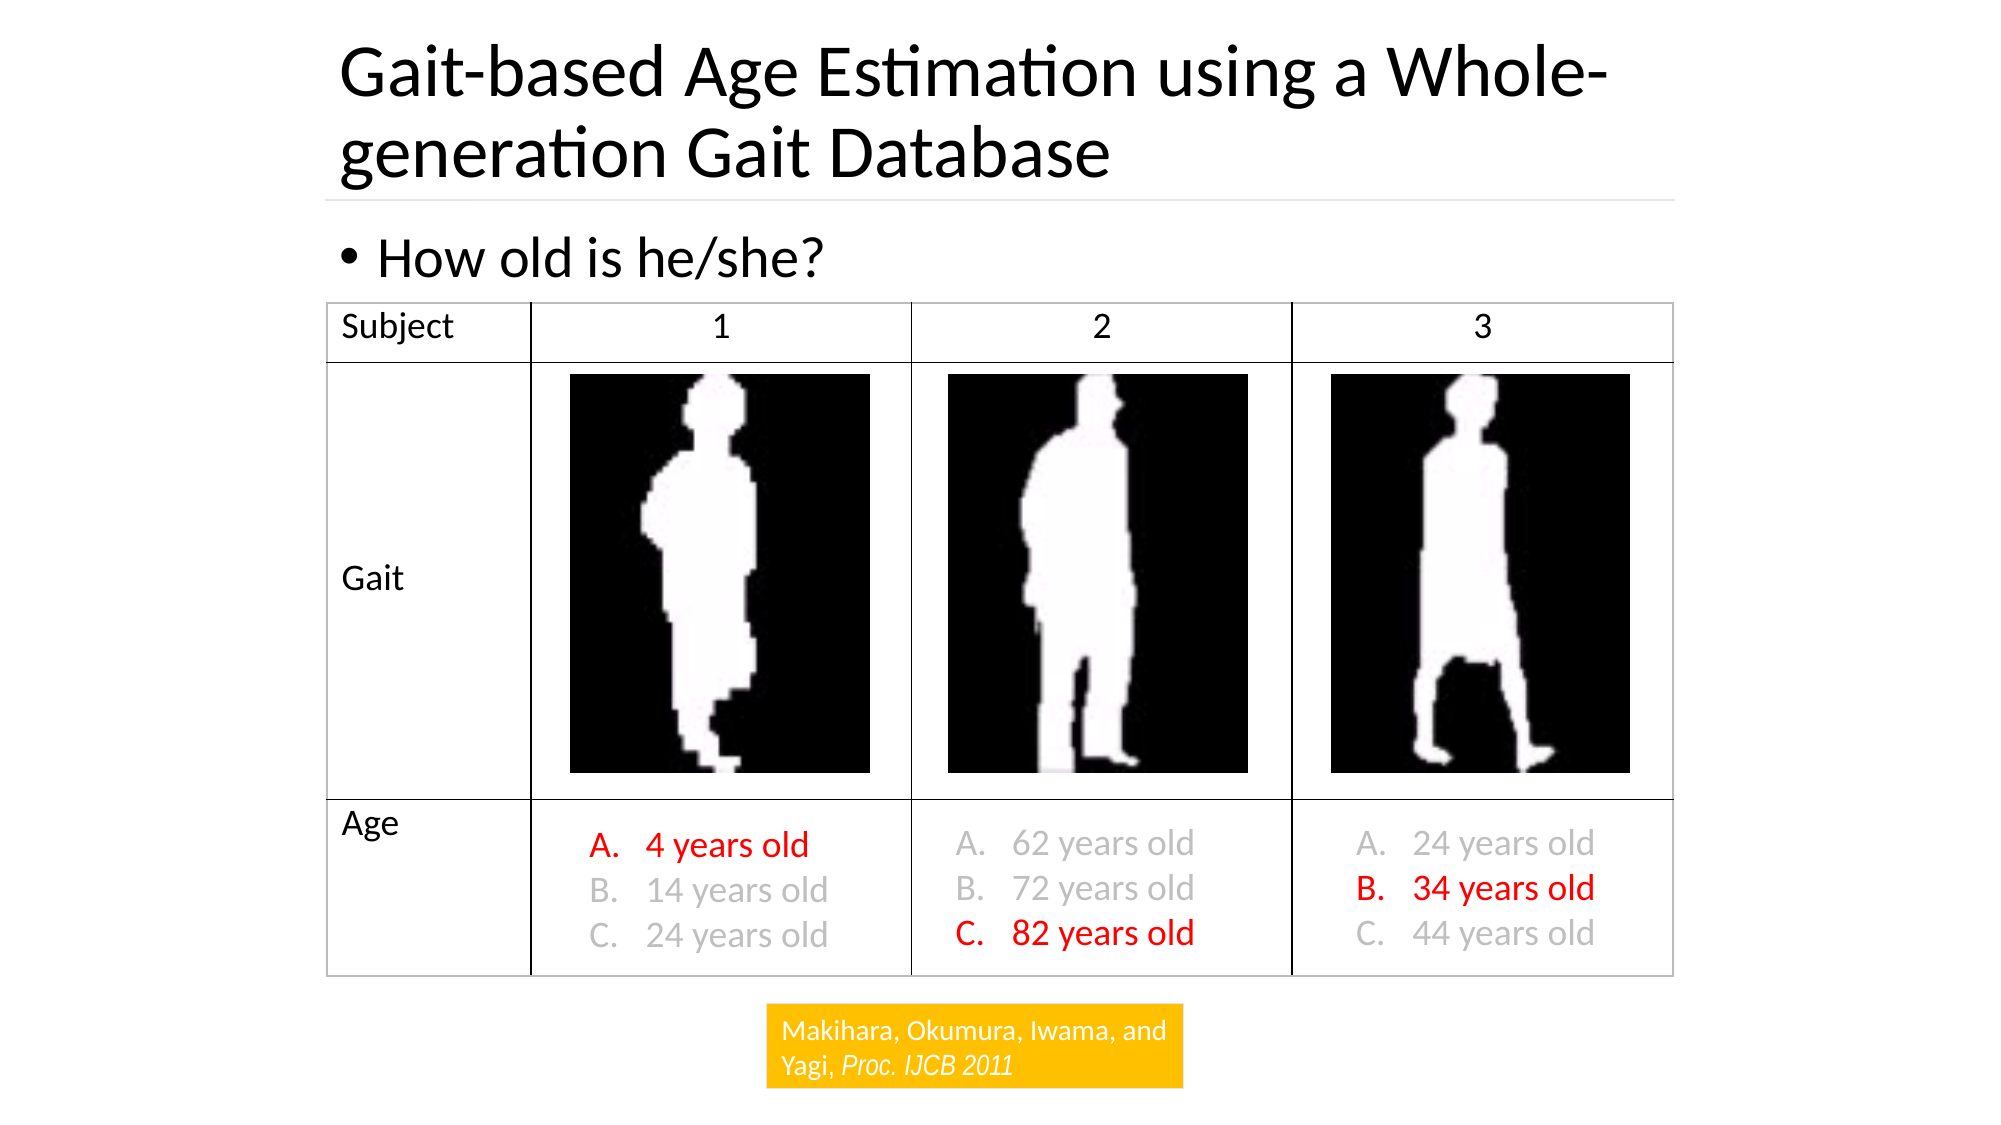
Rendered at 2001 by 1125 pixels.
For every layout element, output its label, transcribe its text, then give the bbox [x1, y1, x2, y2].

table_header 1 [532, 304, 911, 362]
table_cell [912, 363, 1291, 799]
title Gait-based Age Estimation using a Whole-generation Gait Database [324, 19, 1675, 207]
table_header Subject [328, 304, 530, 362]
text_box 62 years old 72 years old 82 years old [940, 810, 1237, 961]
list How old is he/she? [324, 219, 1675, 963]
table_header 2 [912, 304, 1291, 362]
text_box Makihara, Okumura, Iwama, and Yagi, Proc. IJCB 2011 [766, 1003, 1184, 1089]
table_cell Gait [328, 363, 530, 799]
table_cell [532, 363, 911, 799]
table_cell [532, 800, 911, 975]
text_box 24 years old 34 years old 44 years old [1341, 810, 1637, 961]
table_cell [912, 800, 1291, 975]
table_cell [1293, 363, 1672, 799]
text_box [947, 373, 1248, 774]
text_box 4 years old 14 years old 24 years old [574, 812, 871, 963]
text_box 24 years old 34 years old 44 years old [1353, 798, 1623, 810]
table_cell Age [328, 800, 530, 975]
table_cell [1293, 800, 1672, 975]
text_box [569, 373, 870, 774]
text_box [1330, 373, 1631, 774]
table_header 3 [1293, 304, 1672, 362]
text_box 62 years old 72 years old 82 years old [954, 798, 1225, 810]
